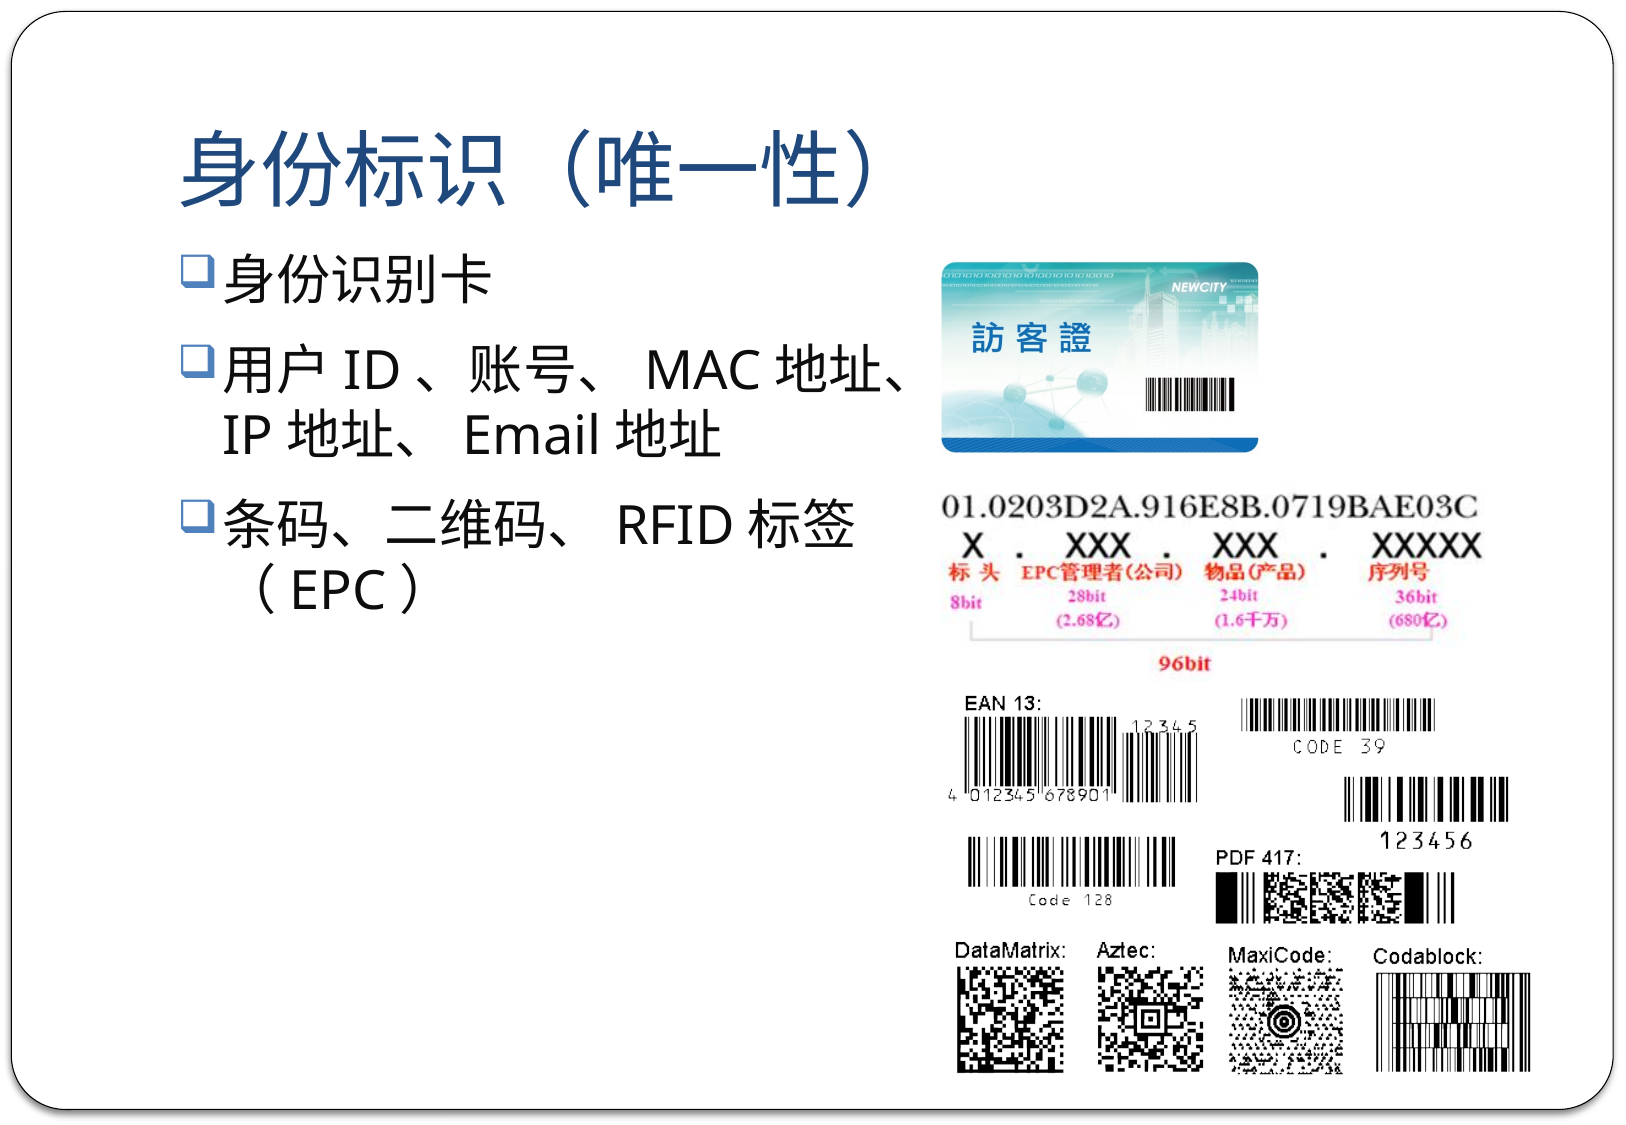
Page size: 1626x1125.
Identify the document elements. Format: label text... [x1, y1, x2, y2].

picture [940, 482, 1488, 682]
picture [940, 261, 1259, 455]
list 身份识别卡 用户ID、账号、MAC地址、IP地址、Email地址 条码、二维码、RFID标签（EPC） [162, 237, 928, 988]
picture [940, 686, 1544, 1089]
title 身份标识（唯一性） [162, 45, 1544, 233]
